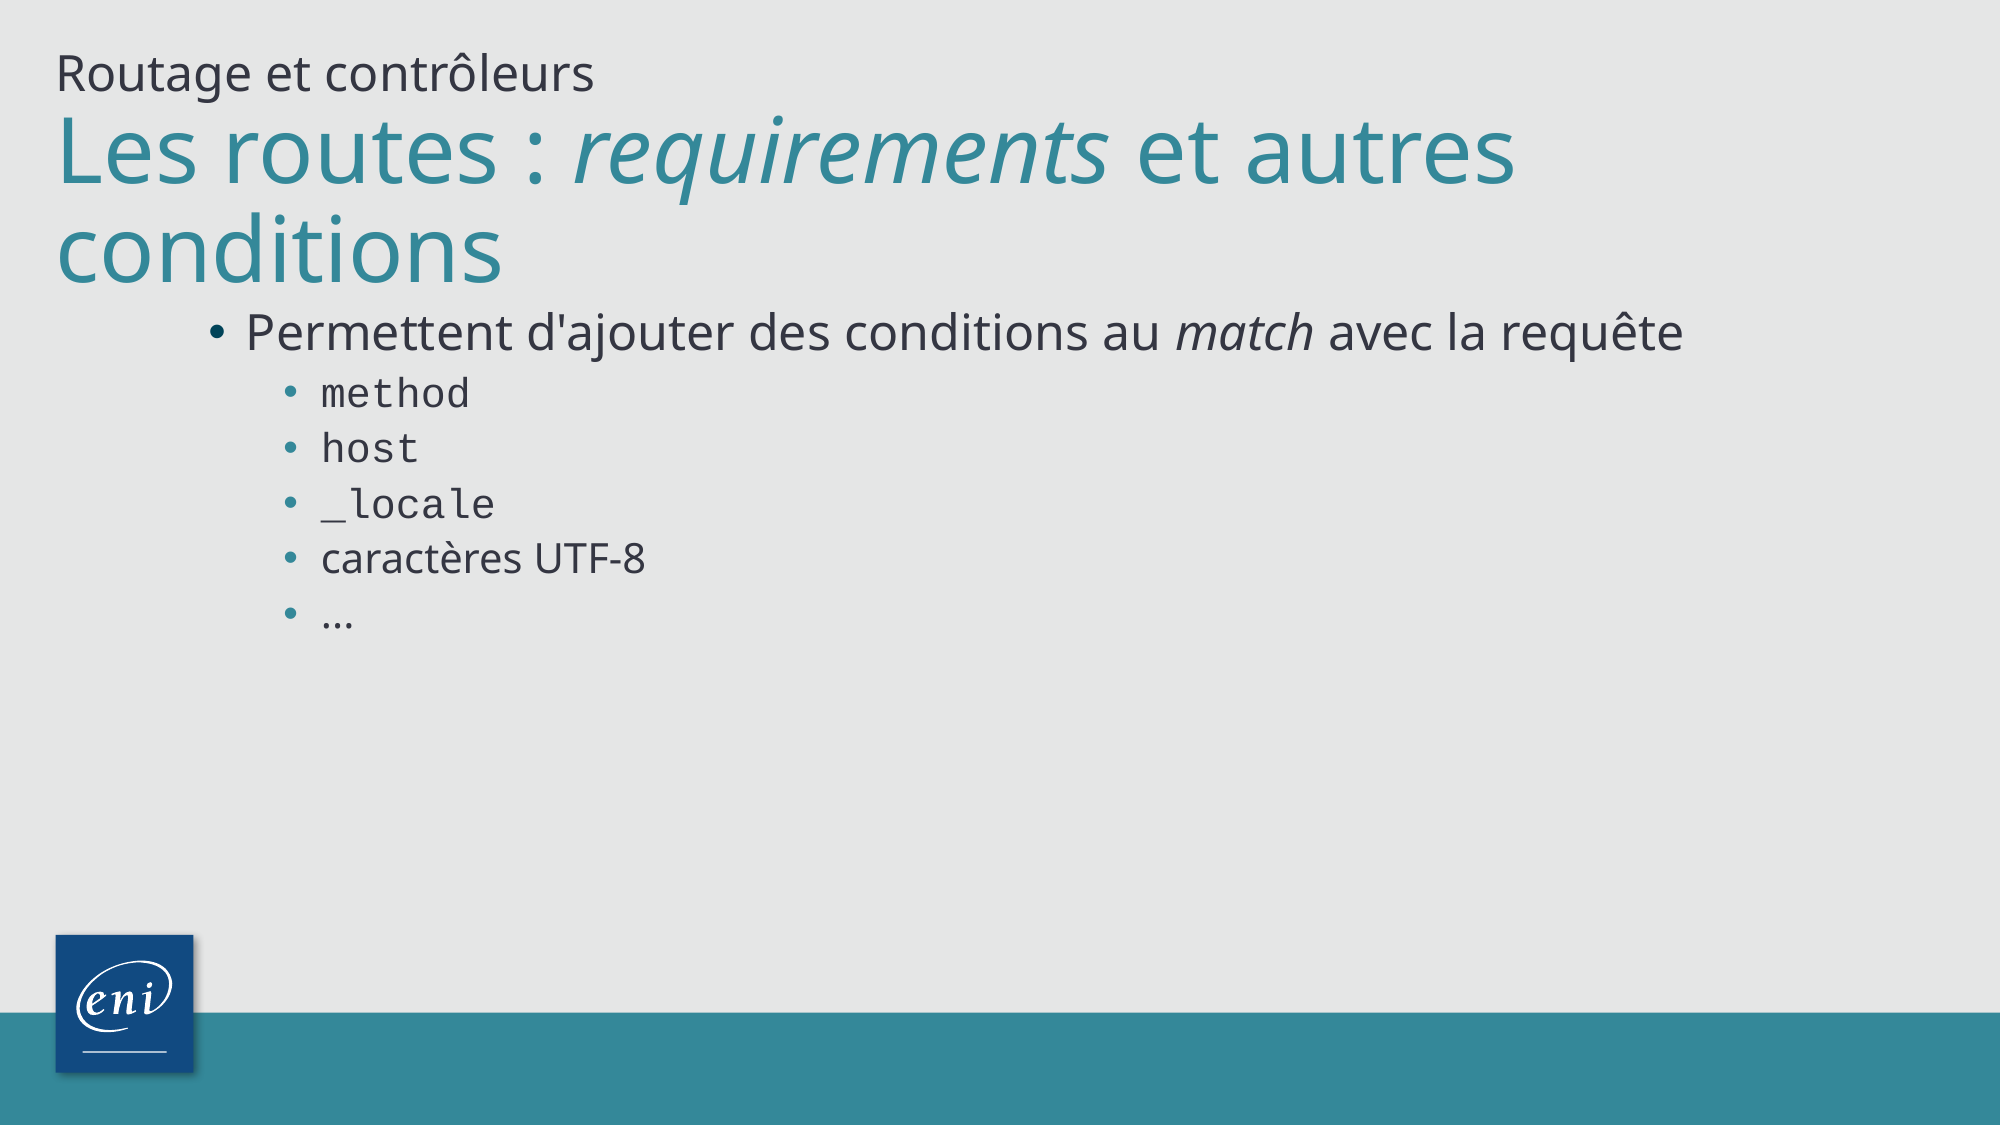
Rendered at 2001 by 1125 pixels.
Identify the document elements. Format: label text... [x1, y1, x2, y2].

list Routage et contrôleurs [55, 31, 1952, 103]
list Permettent d'ajouter des conditions au match avec la requête method host _locale caractères UTF-8 ... [193, 299, 1952, 571]
title Les routes : requirements et autres conditions [55, 104, 1952, 205]
